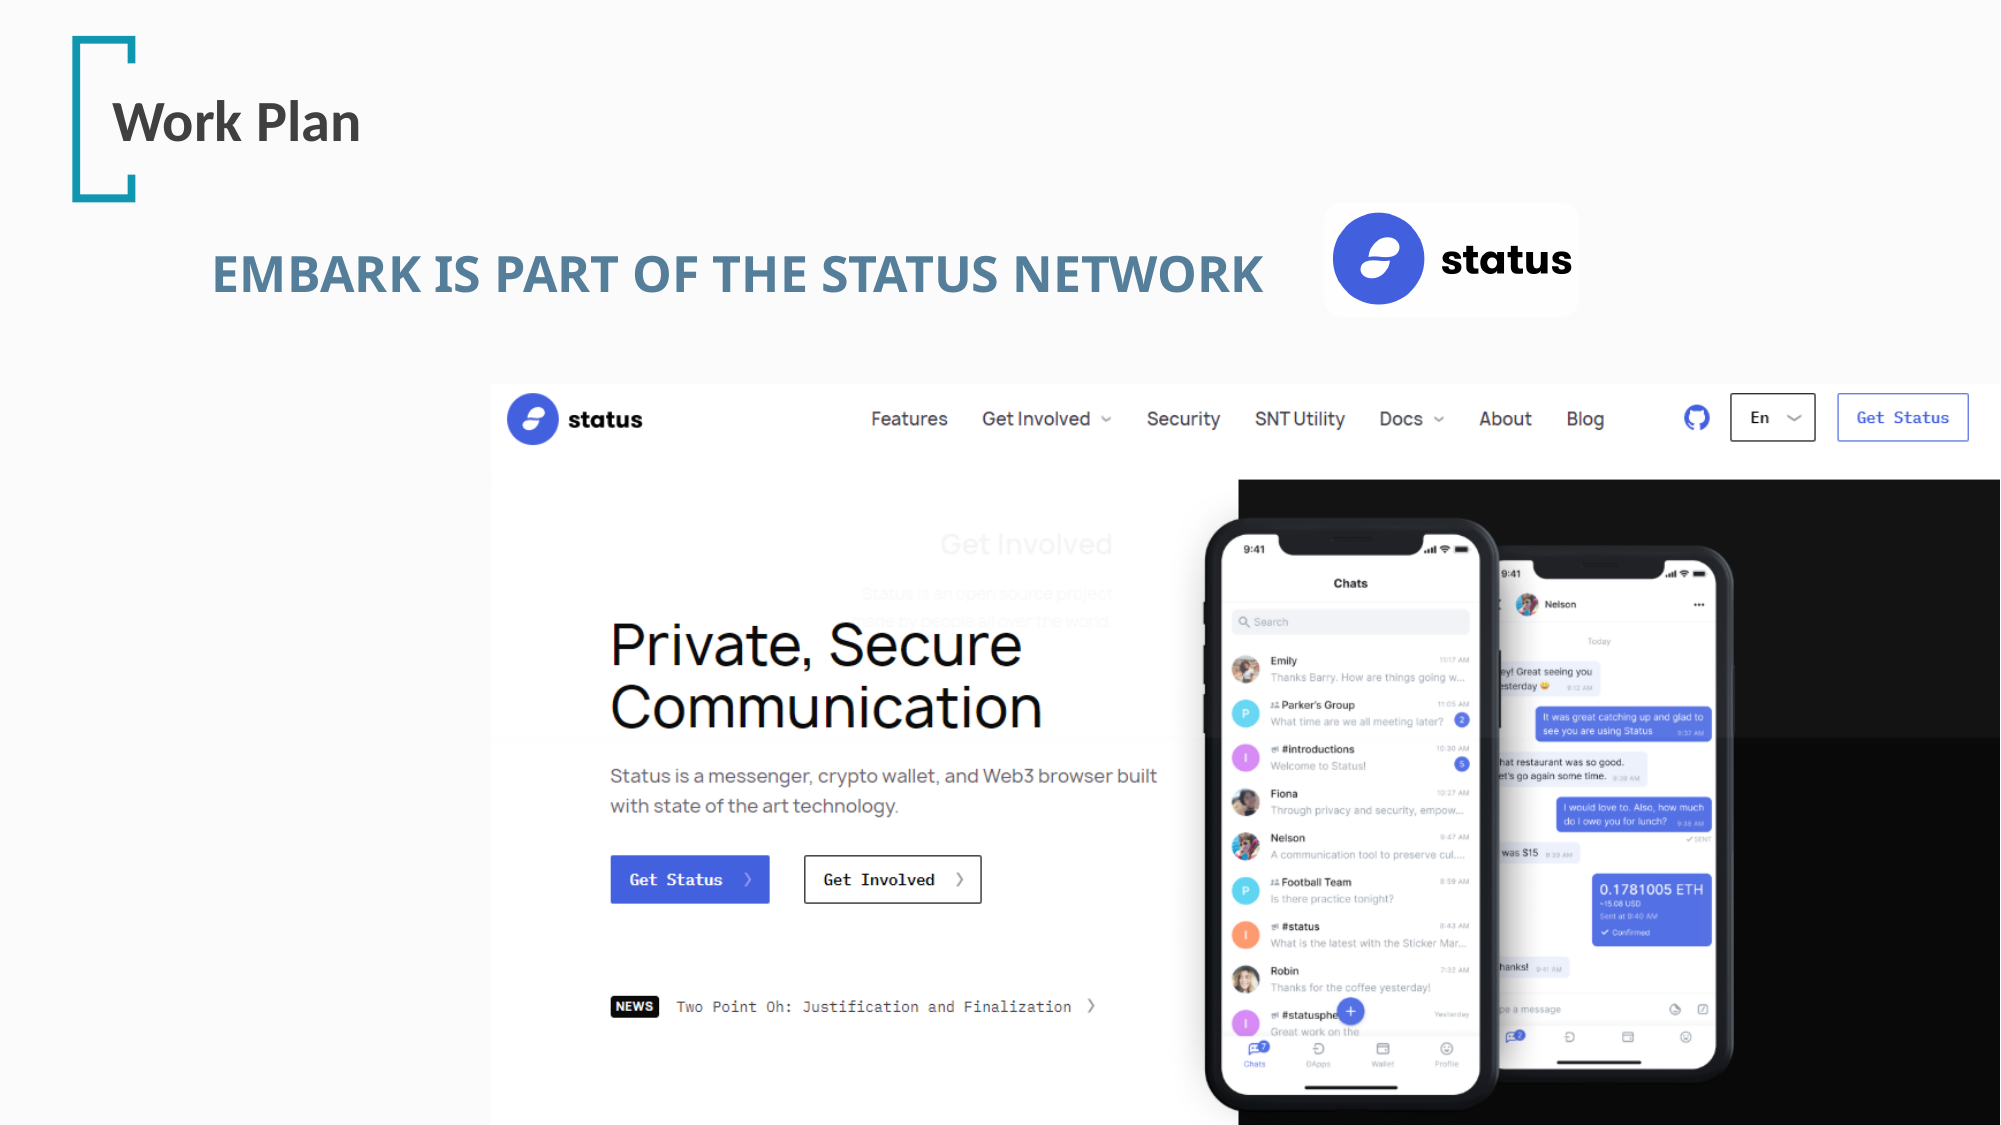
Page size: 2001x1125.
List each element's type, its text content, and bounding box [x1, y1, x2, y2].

text_box EMBARK IS PART OF THE STATUS NETWORK [197, 234, 1280, 310]
picture [1323, 202, 1580, 318]
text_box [72, 35, 739, 203]
picture [491, 384, 2000, 1125]
